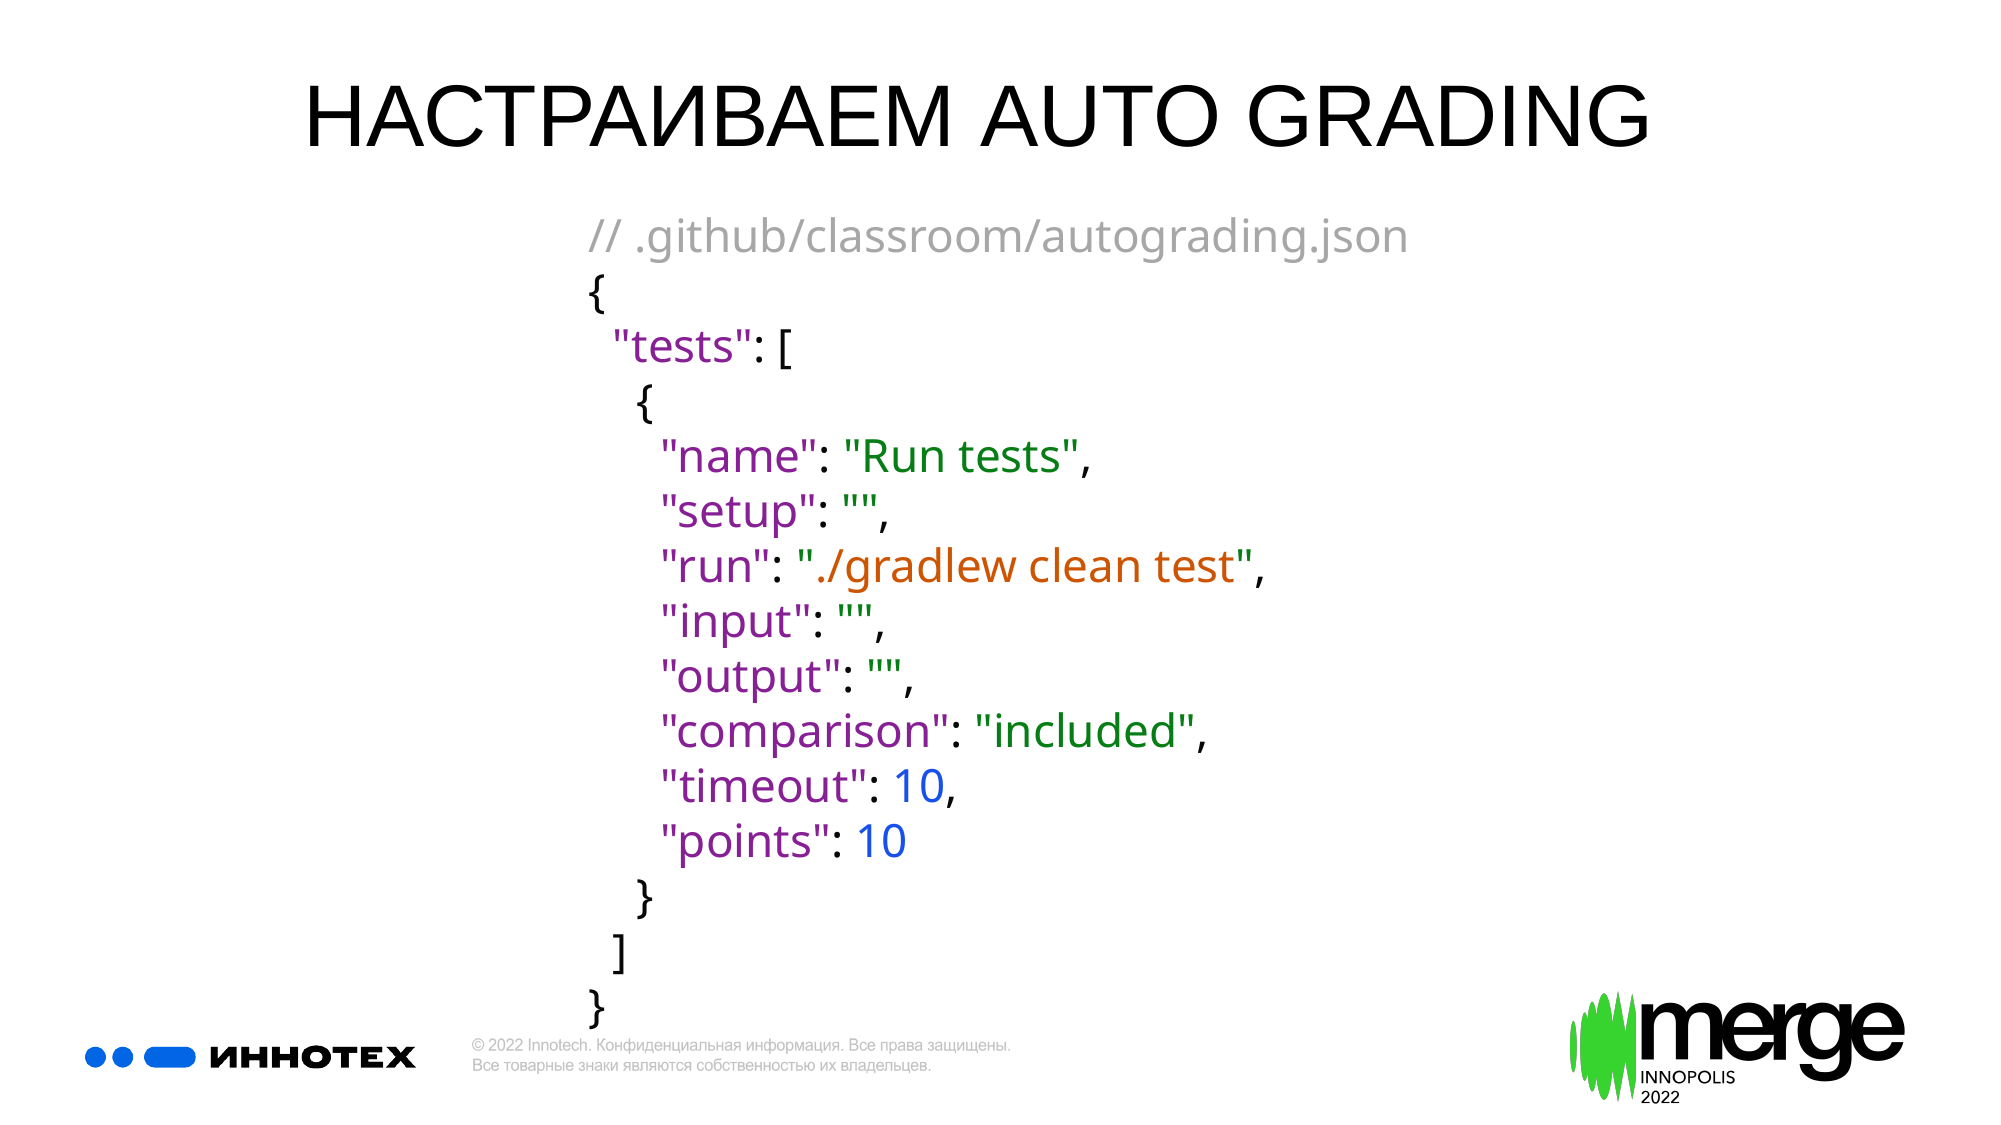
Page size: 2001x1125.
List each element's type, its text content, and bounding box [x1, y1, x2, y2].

picture [6, 976, 1010, 1121]
text_box // .github/classroom/autograding.json { "tests": [ { "name": "Run tests", "setup": "", "run": "./gradlew clean test", "input": "", "output": "", "comparison": "included", "timeout": 10, "points": 10 } ] } [581, 199, 1419, 1040]
text_box Настраиваем Auto Grading [96, 29, 1903, 171]
picture [1570, 990, 1906, 1106]
